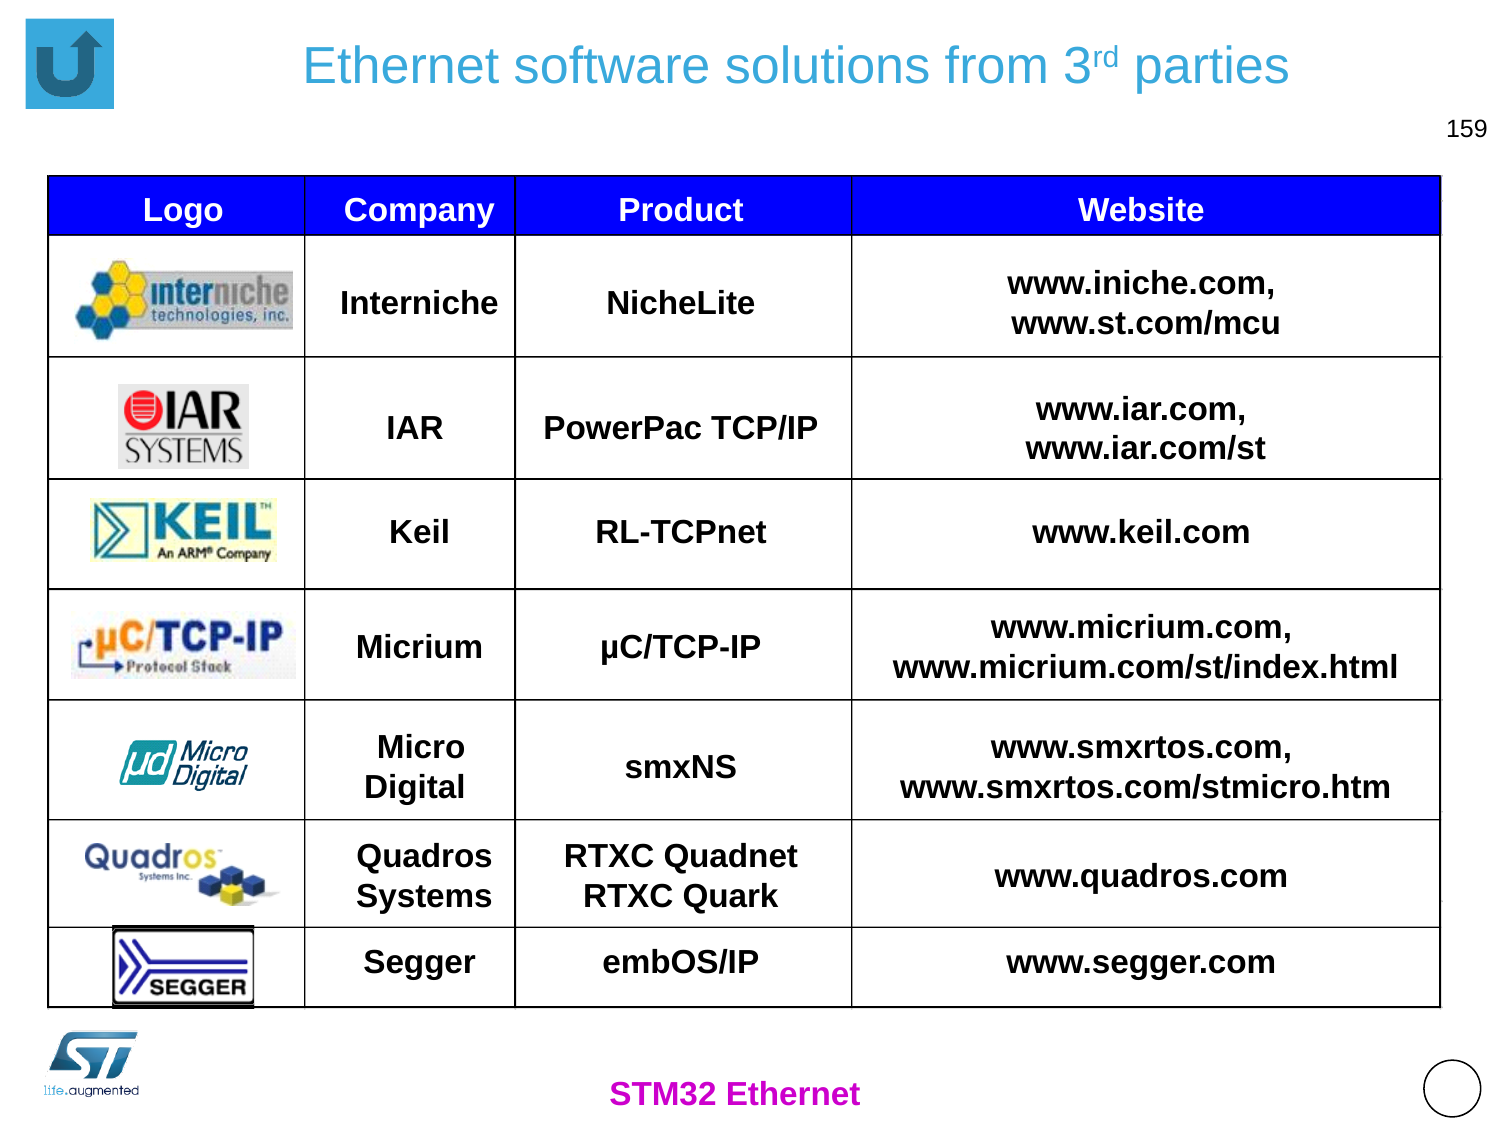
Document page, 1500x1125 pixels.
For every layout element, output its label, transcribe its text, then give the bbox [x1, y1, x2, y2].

text_box PowerPac TCP/IP [542, 406, 819, 447]
text_box www.quadros.com [994, 854, 1289, 895]
text_box RTXC Quadnet RTXC Quark [563, 834, 799, 915]
text_box www.iniche.com, www.st.com/mcu [1001, 261, 1282, 342]
title Ethernet software solutions from 3rd parties [138, 0, 1306, 126]
text_box Product [617, 188, 744, 229]
picture [36, 1022, 147, 1103]
text_box Micrium [355, 624, 484, 665]
text_box Micro Digital [354, 724, 466, 805]
text_box [50, 177, 304, 234]
text_box [306, 177, 514, 234]
text_box [25, 18, 114, 109]
text_box www.keil.com [1032, 510, 1251, 551]
picture [74, 258, 293, 345]
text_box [111, 925, 255, 1009]
text_box embOS/IP [602, 940, 760, 981]
text_box RL-TCPnet [595, 510, 767, 551]
text_box Keil [388, 510, 451, 551]
text_box Quadros Systems [346, 834, 493, 915]
slide_number 159 [1413, 111, 1500, 144]
picture [117, 384, 249, 469]
text_box [517, 177, 851, 234]
text_box www.micrium.com, www.micrium.com/st/index.html [883, 605, 1400, 686]
text_box [853, 177, 1439, 234]
picture [113, 735, 253, 795]
text_box IAR [386, 406, 453, 447]
text_box www.iar.com, www.iar.com/st [1016, 386, 1267, 467]
text_box Segger [363, 940, 476, 981]
text_box µC/TCP-IP [599, 624, 762, 665]
text_box Interniche [339, 281, 499, 322]
text_box Logo [142, 188, 224, 229]
text_box Website [1077, 188, 1205, 229]
picture [89, 498, 277, 563]
picture [70, 611, 297, 679]
text_box [1423, 1060, 1481, 1117]
picture [84, 843, 282, 906]
text_box www.smxrtos.com, www.smxrtos.com/stmicro.htm [891, 724, 1392, 805]
text_box smxNS [624, 744, 738, 785]
text_box Company [343, 188, 496, 229]
text_box www.segger.com [1006, 940, 1277, 981]
text_box NicheLite [606, 281, 756, 322]
